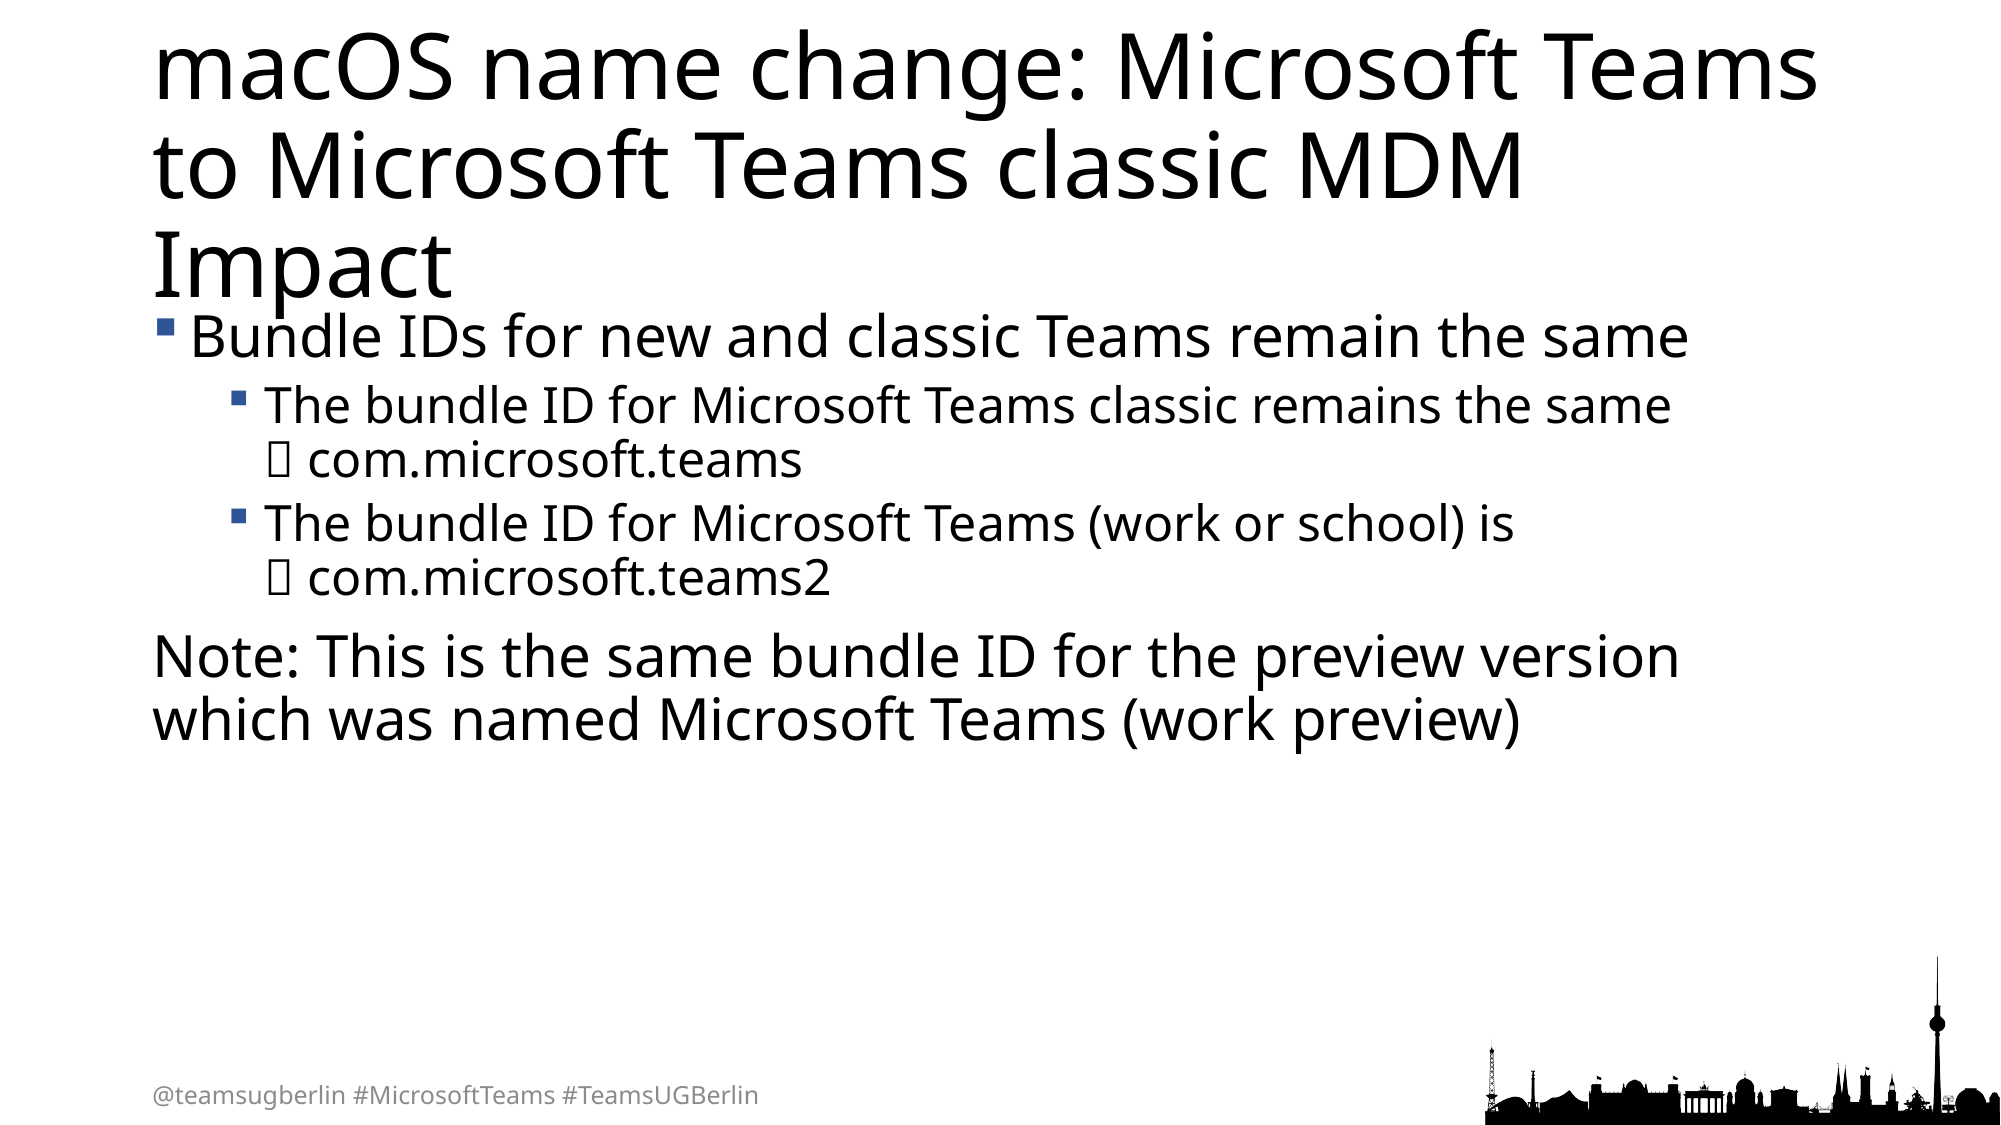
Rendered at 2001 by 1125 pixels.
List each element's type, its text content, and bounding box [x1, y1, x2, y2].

title macOS name change: Microsoft Teams to Microsoft Teams classic MDM Impact [137, 59, 1863, 278]
picture [1485, 914, 2000, 1125]
list Bundle IDs for new and classic Teams remain the same The bundle ID for Microsoft Teams classic remains the same  com.microsoft.teams The bundle ID for Microsoft Teams (work or school) is  com.microsoft.teams2 Note: This is the same bundle ID for the preview version which was named Microsoft Teams (work preview) [137, 299, 1863, 1014]
